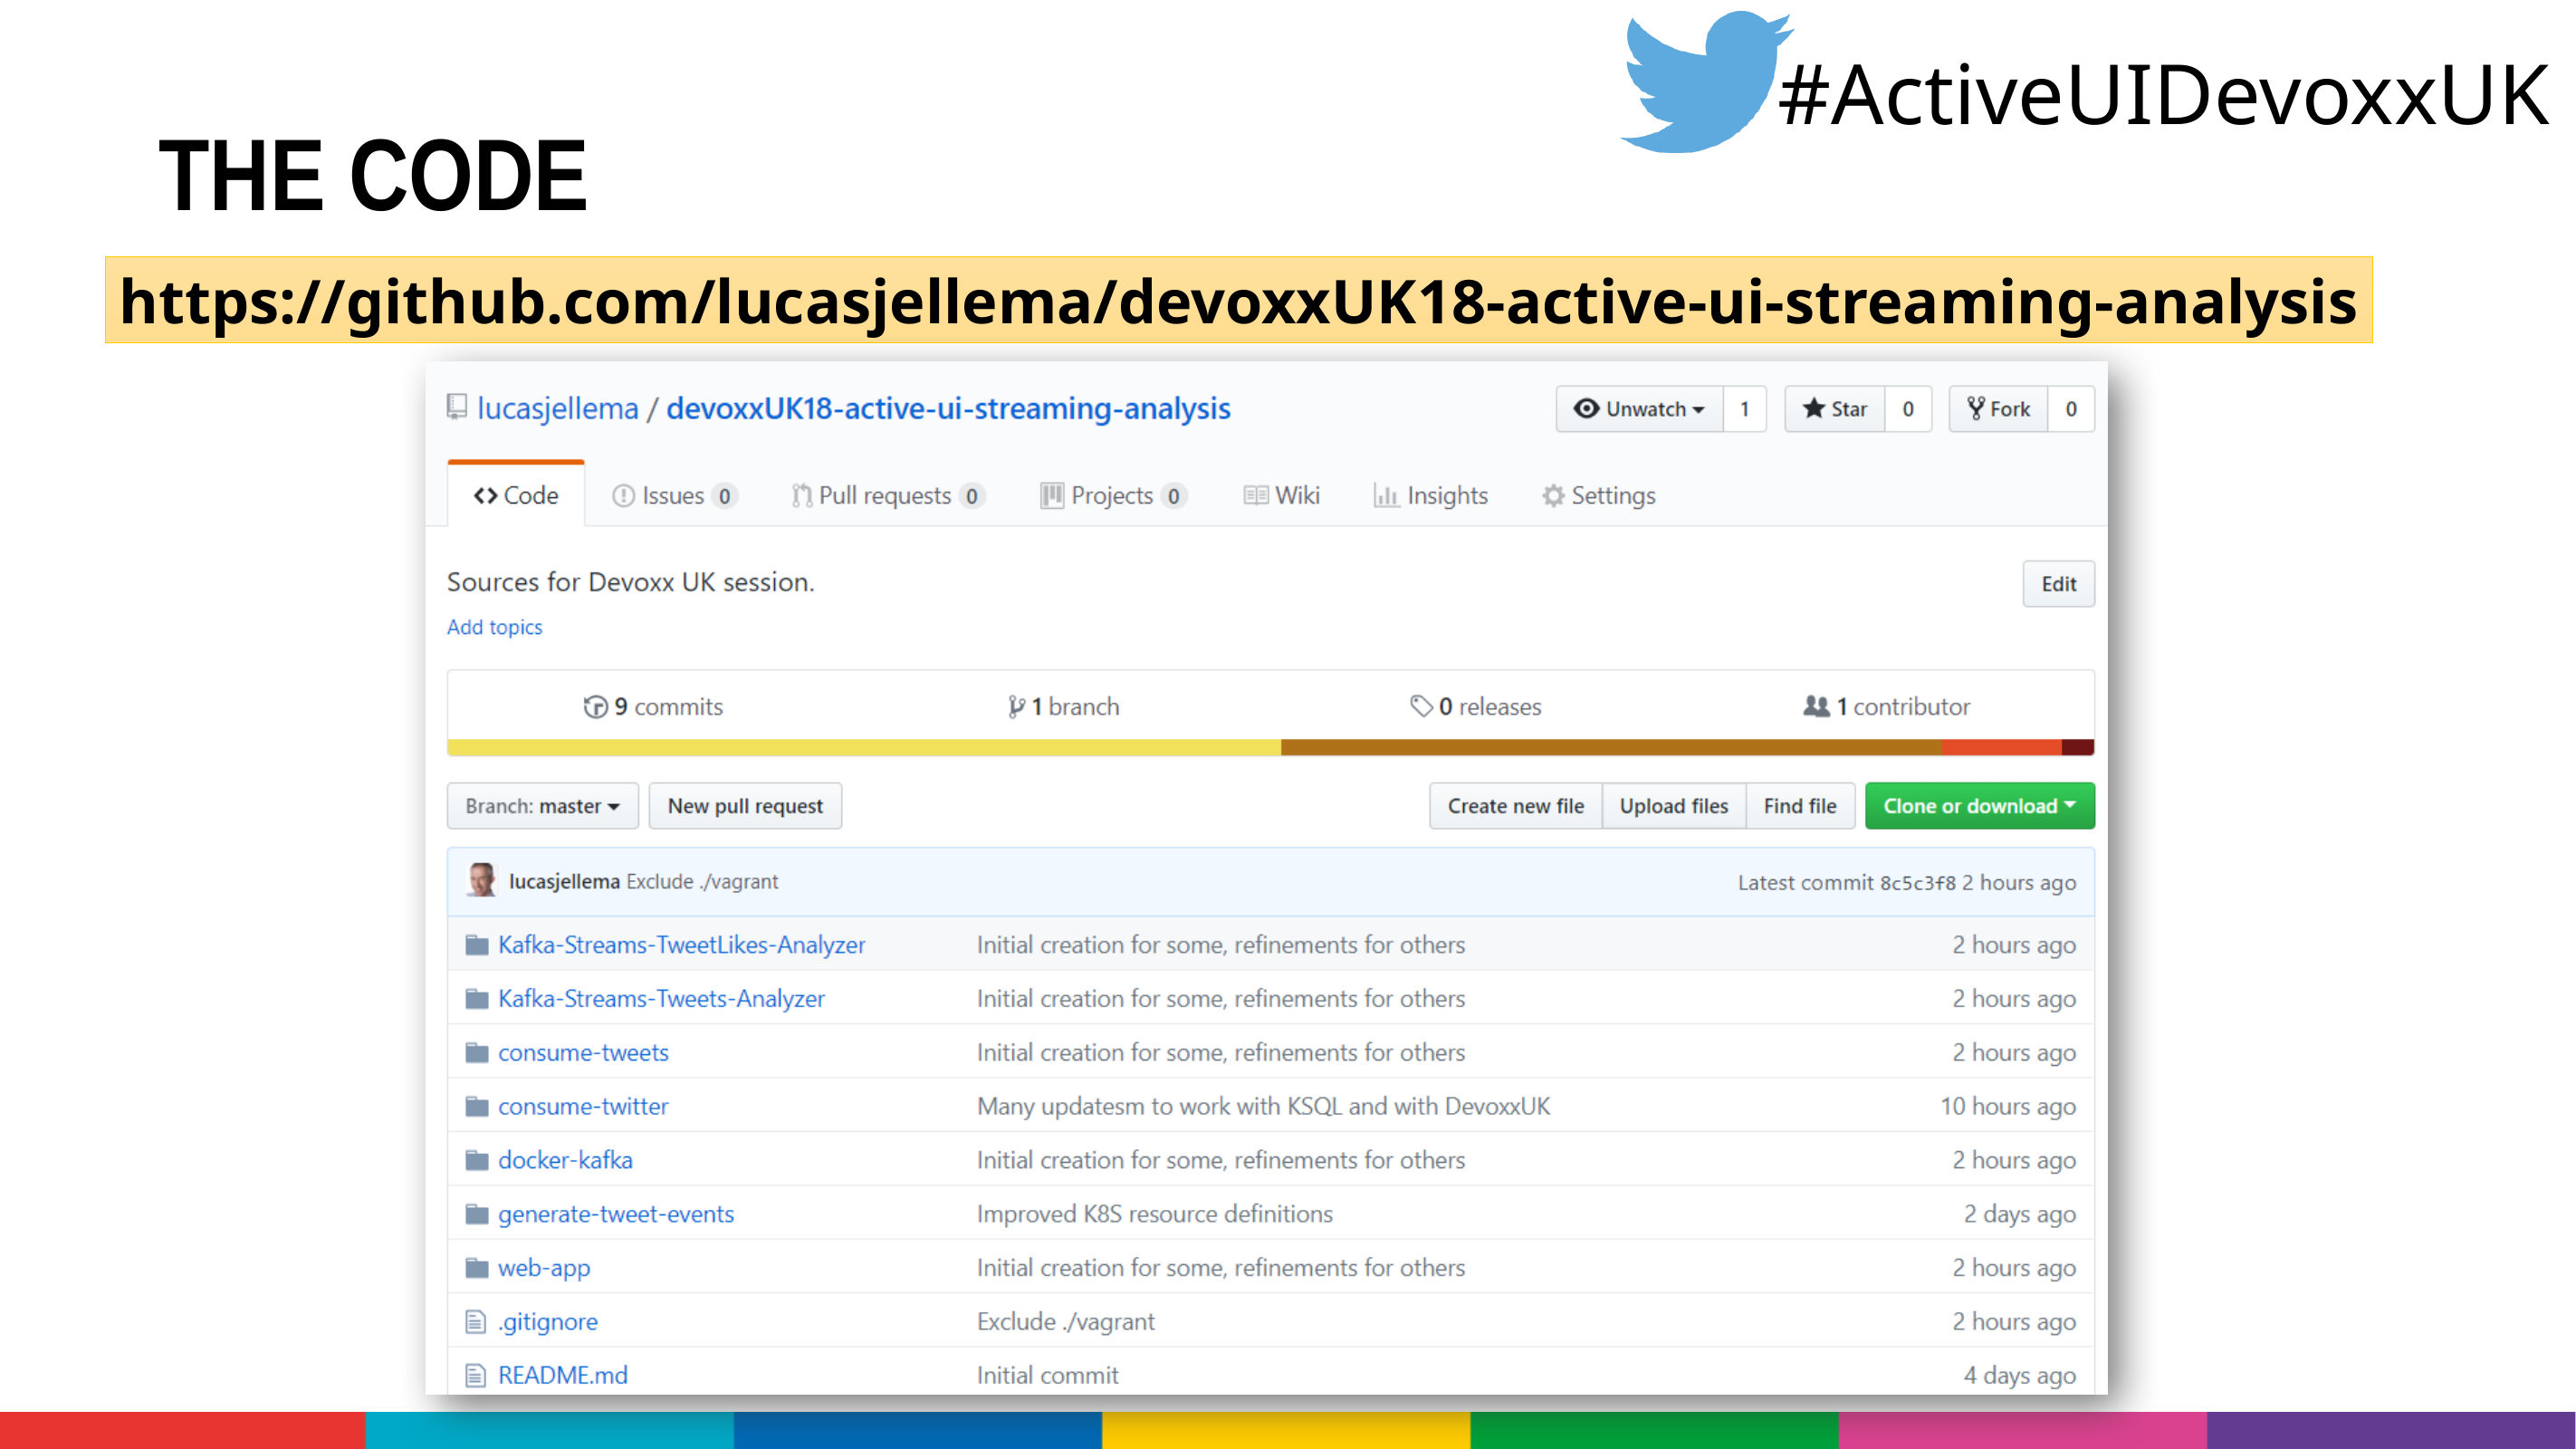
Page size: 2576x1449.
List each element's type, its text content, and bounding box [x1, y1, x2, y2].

picture [735, 1412, 2576, 1449]
text_box #ActiveUIDevoxxUK [1795, 34, 2564, 149]
picture [426, 361, 2108, 1396]
title The Code [145, 125, 2059, 256]
picture [0, 1412, 733, 1449]
picture [1620, 11, 1795, 153]
text_box https://github.com/lucasjellema/devoxxUK18-active-ui-streaming-analysis [105, 256, 2373, 343]
